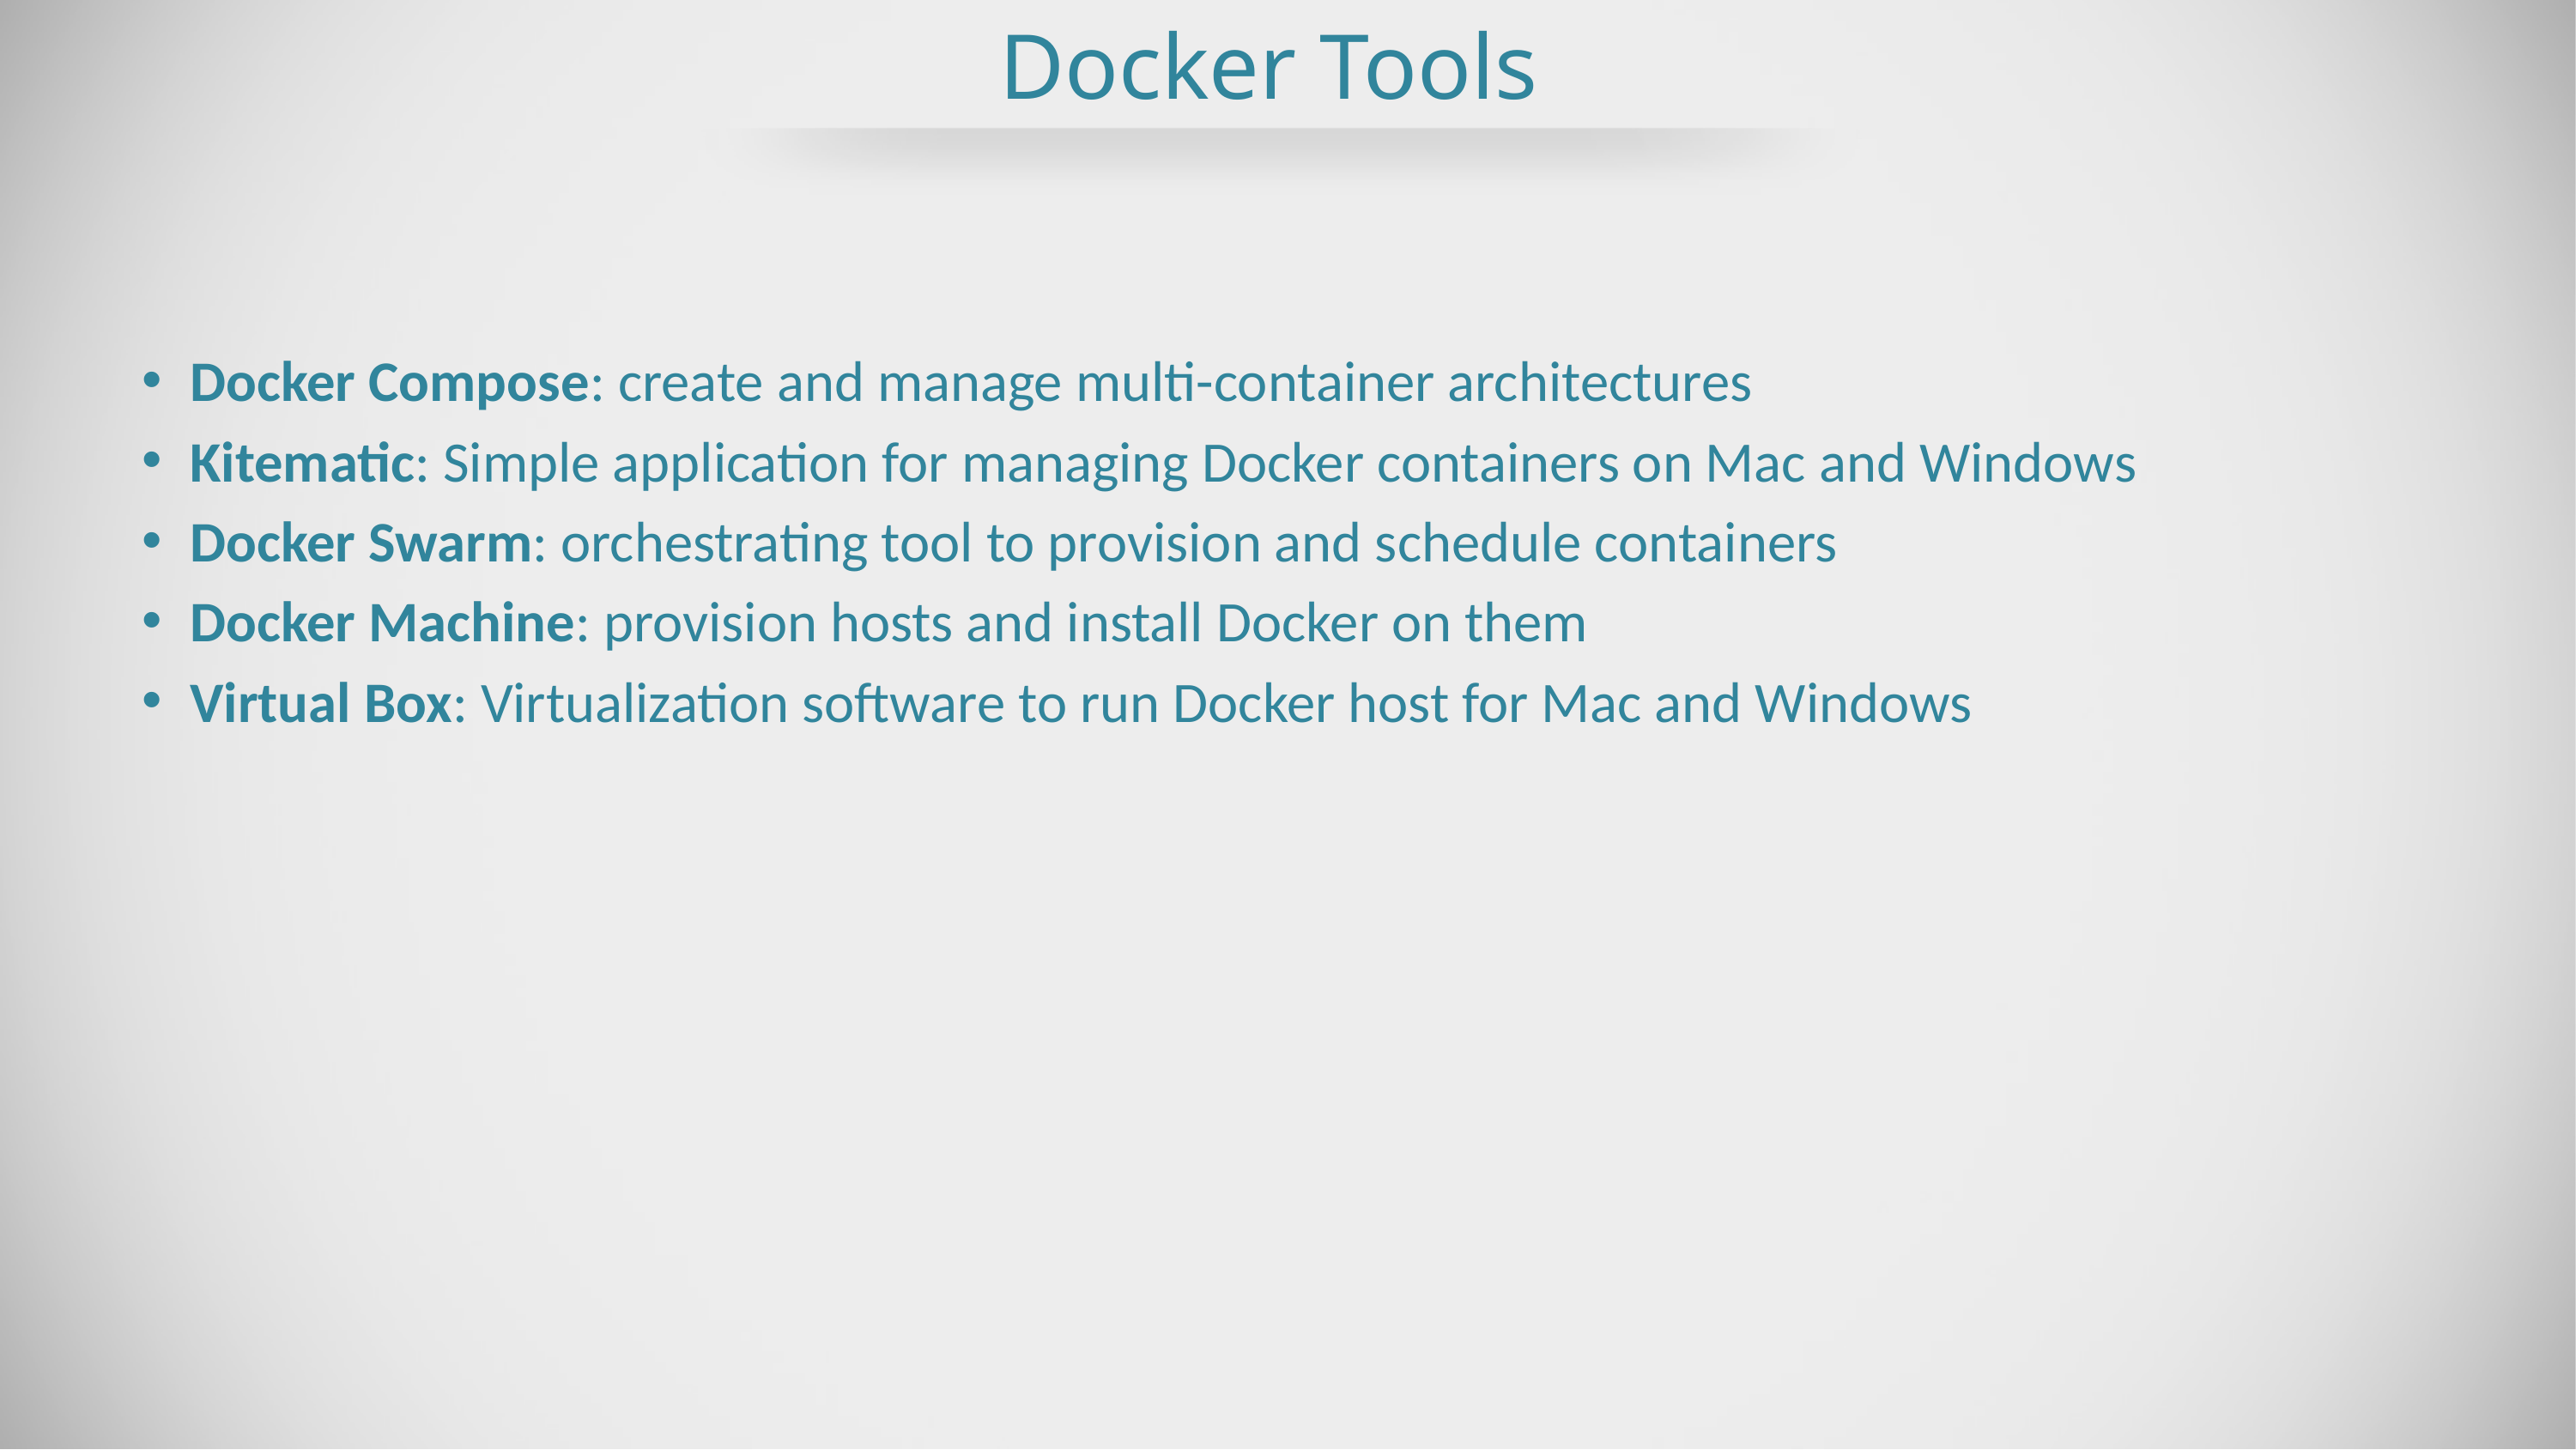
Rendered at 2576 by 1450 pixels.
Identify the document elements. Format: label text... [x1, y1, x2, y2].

text_box Docker Tools [225, 3, 1179, 124]
list Docker Compose: create and manage multi-container architectures Kitematic: Simple application for managing Docker containers on Mac and Windows Docker Swarm: orchestrating tool to provision and schedule containers Docker Machine: provision hosts and install Docker on them Virtual Box: Virtualization software to run Docker host for Mac and Windows [129, 337, 2447, 1295]
text_box Docker Tools [1352, 3, 2312, 124]
picture [0, 0, 2576, 1449]
